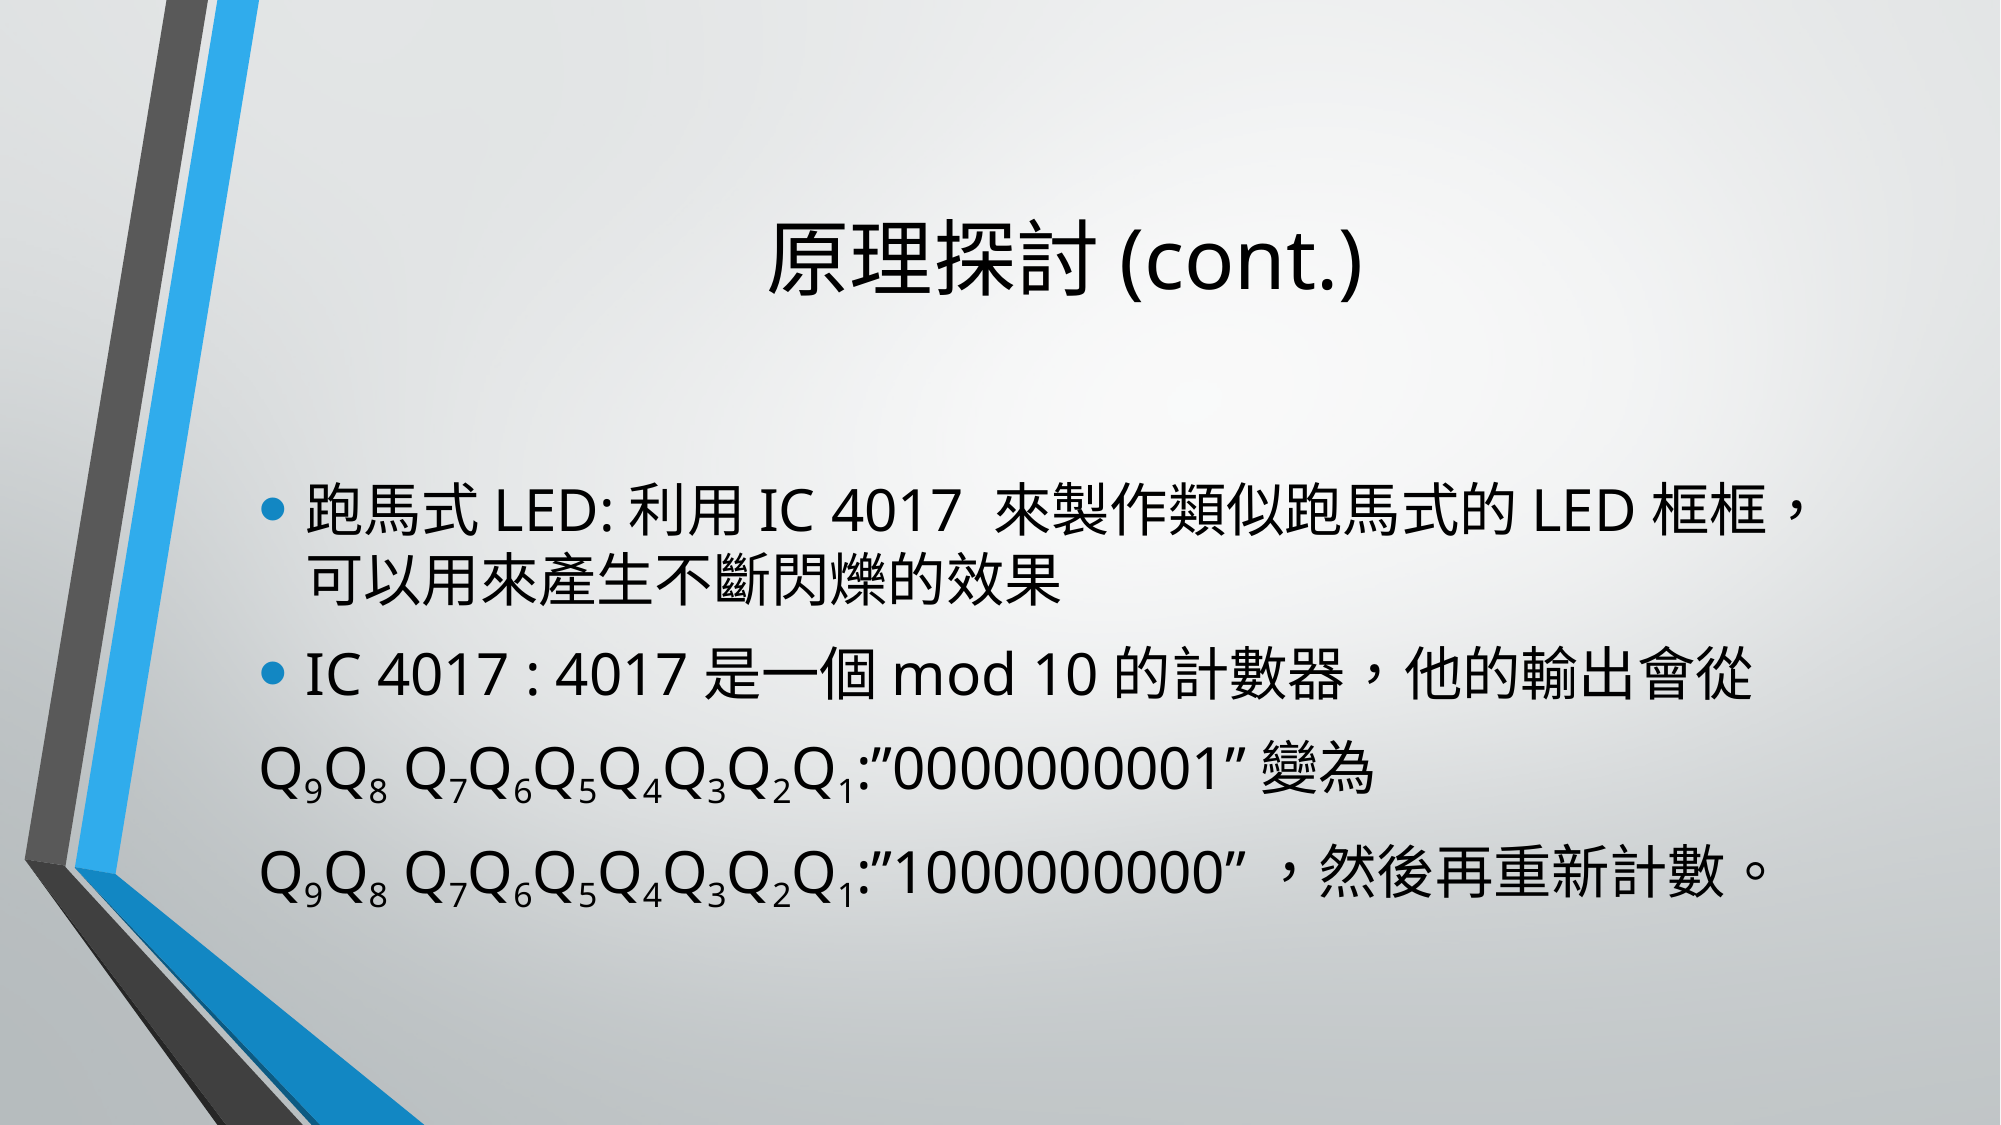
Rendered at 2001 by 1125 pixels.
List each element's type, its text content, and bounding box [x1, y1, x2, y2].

list 跑馬式LED:利用IC 4017 來製作類似跑馬式的LED框框，可以用來產生不斷閃爍的效果 IC 4017 : 4017是一個mod 10的計數器，他的輸出會從 Q9Q8 Q7Q6Q5Q4Q3Q2Q1:”0000000001”變為 Q9Q8 Q7Q6Q5Q4Q3Q2Q1:”1000000000”，然後再重新計數。 [243, 437, 1887, 950]
title 原理探討(cont.) [243, 112, 1887, 400]
